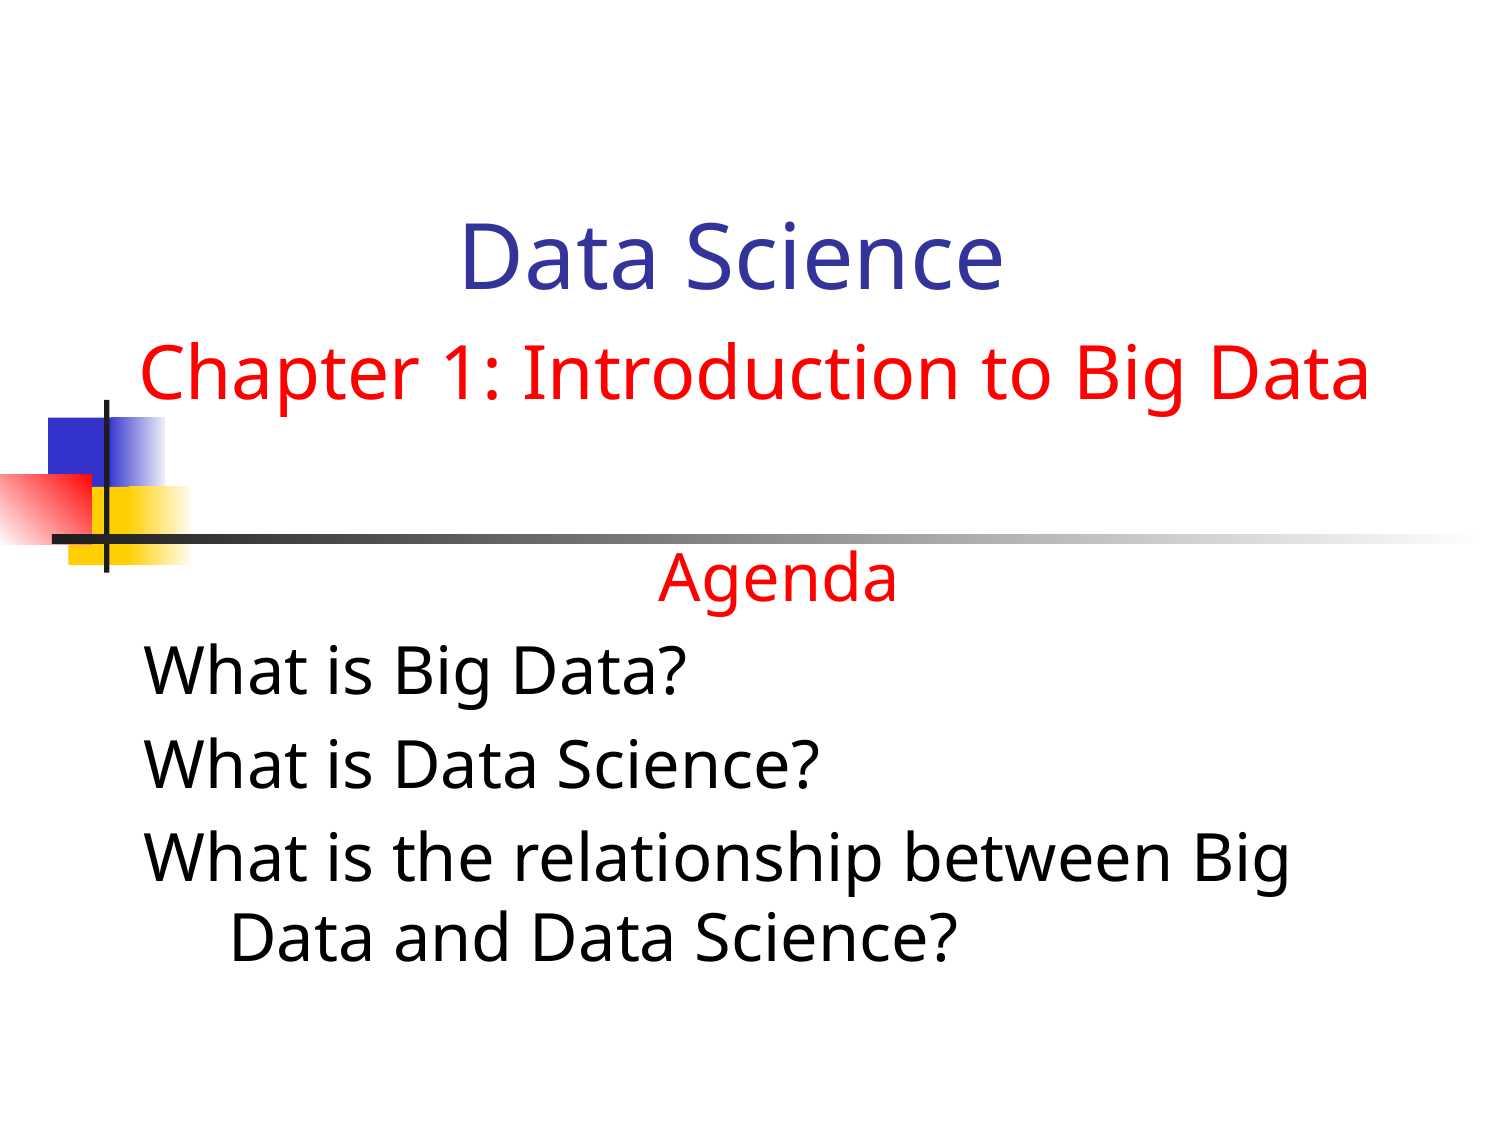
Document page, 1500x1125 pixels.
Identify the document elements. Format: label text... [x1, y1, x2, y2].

title Data Science Chapter 1: Introduction to Big Data [58, 199, 1430, 426]
text_box Agenda What is Big Data? What is Data Science? What is the relationship between Big Data and Data Science? [128, 527, 1430, 1043]
